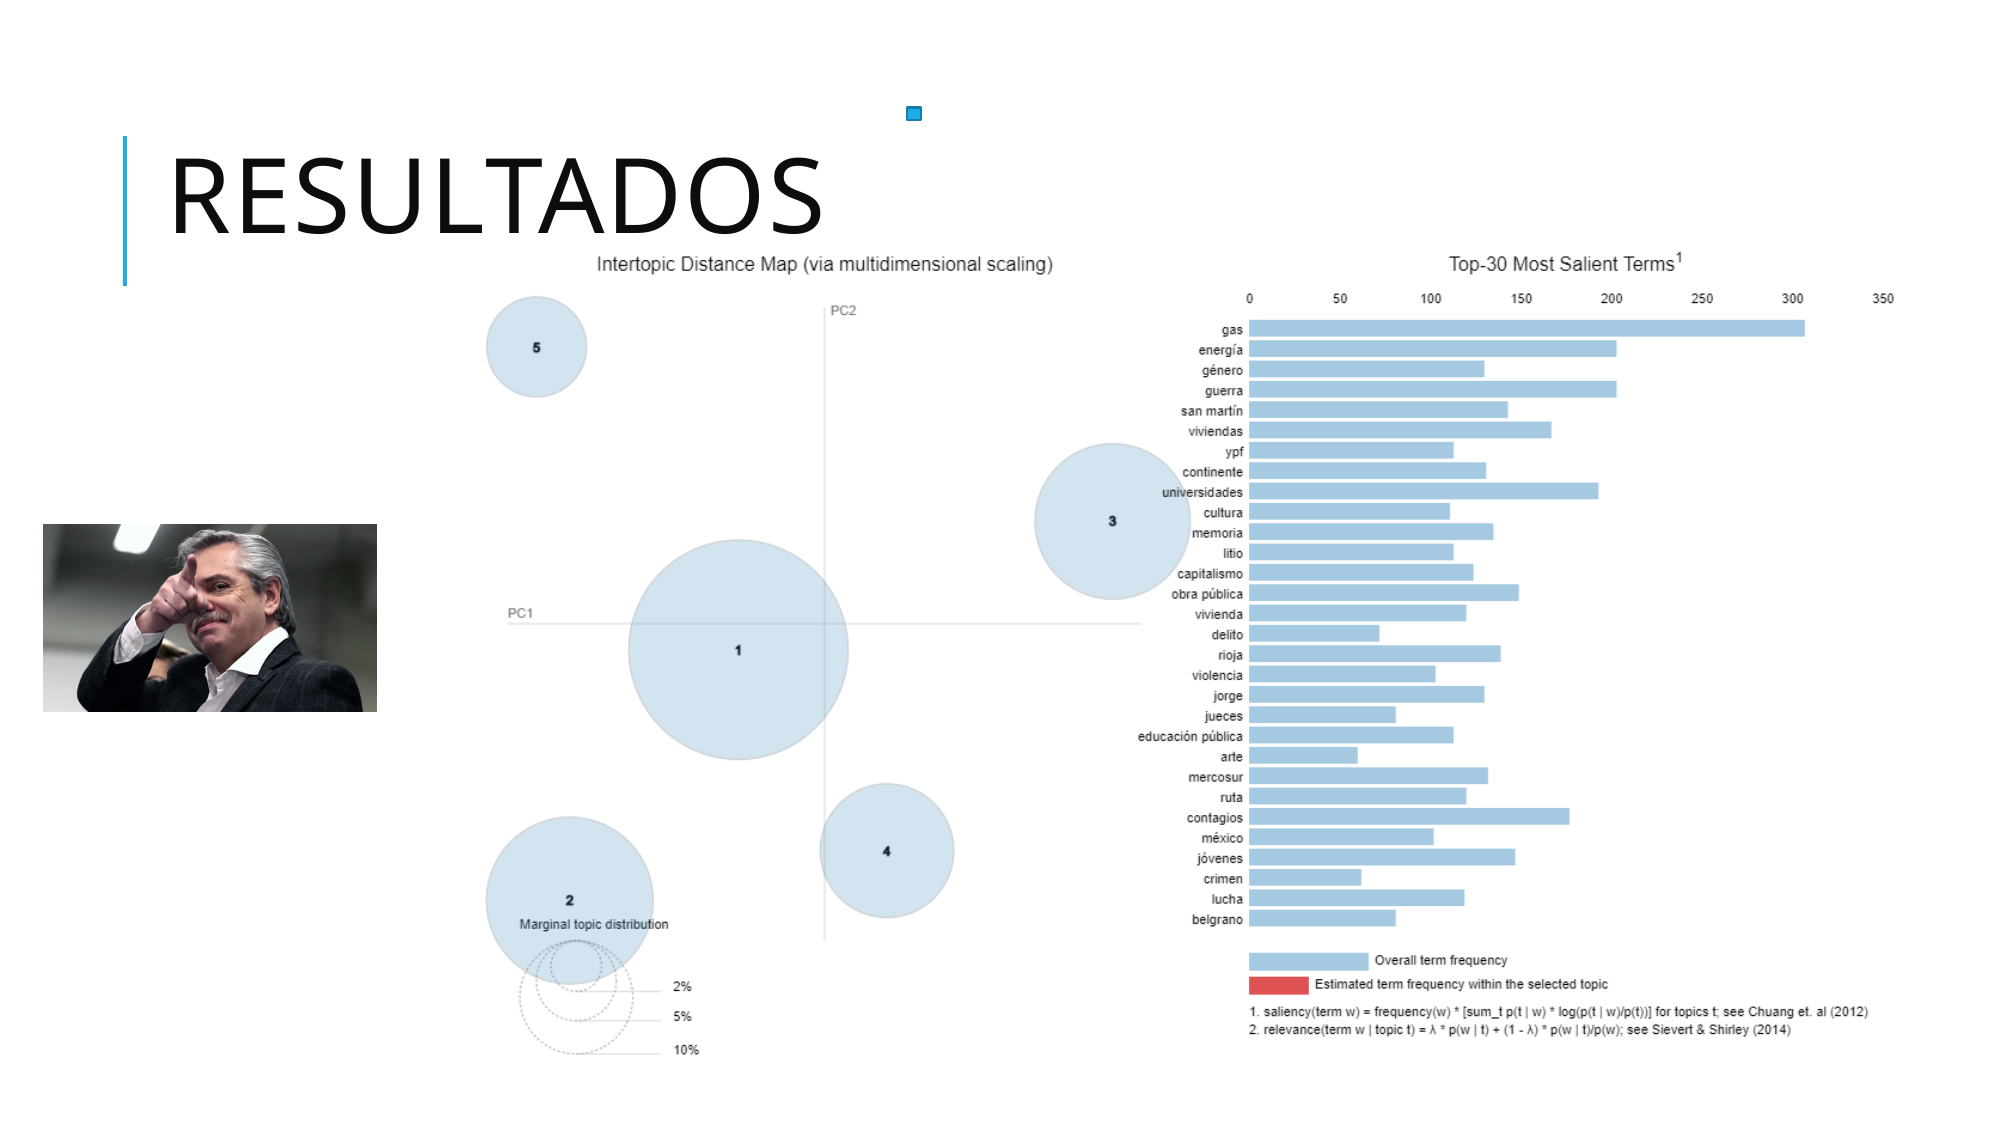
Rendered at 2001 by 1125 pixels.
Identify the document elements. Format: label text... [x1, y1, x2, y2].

text_box [906, 106, 922, 121]
title Resultados [151, 80, 1747, 327]
picture [434, 240, 2000, 1106]
picture [43, 524, 378, 713]
